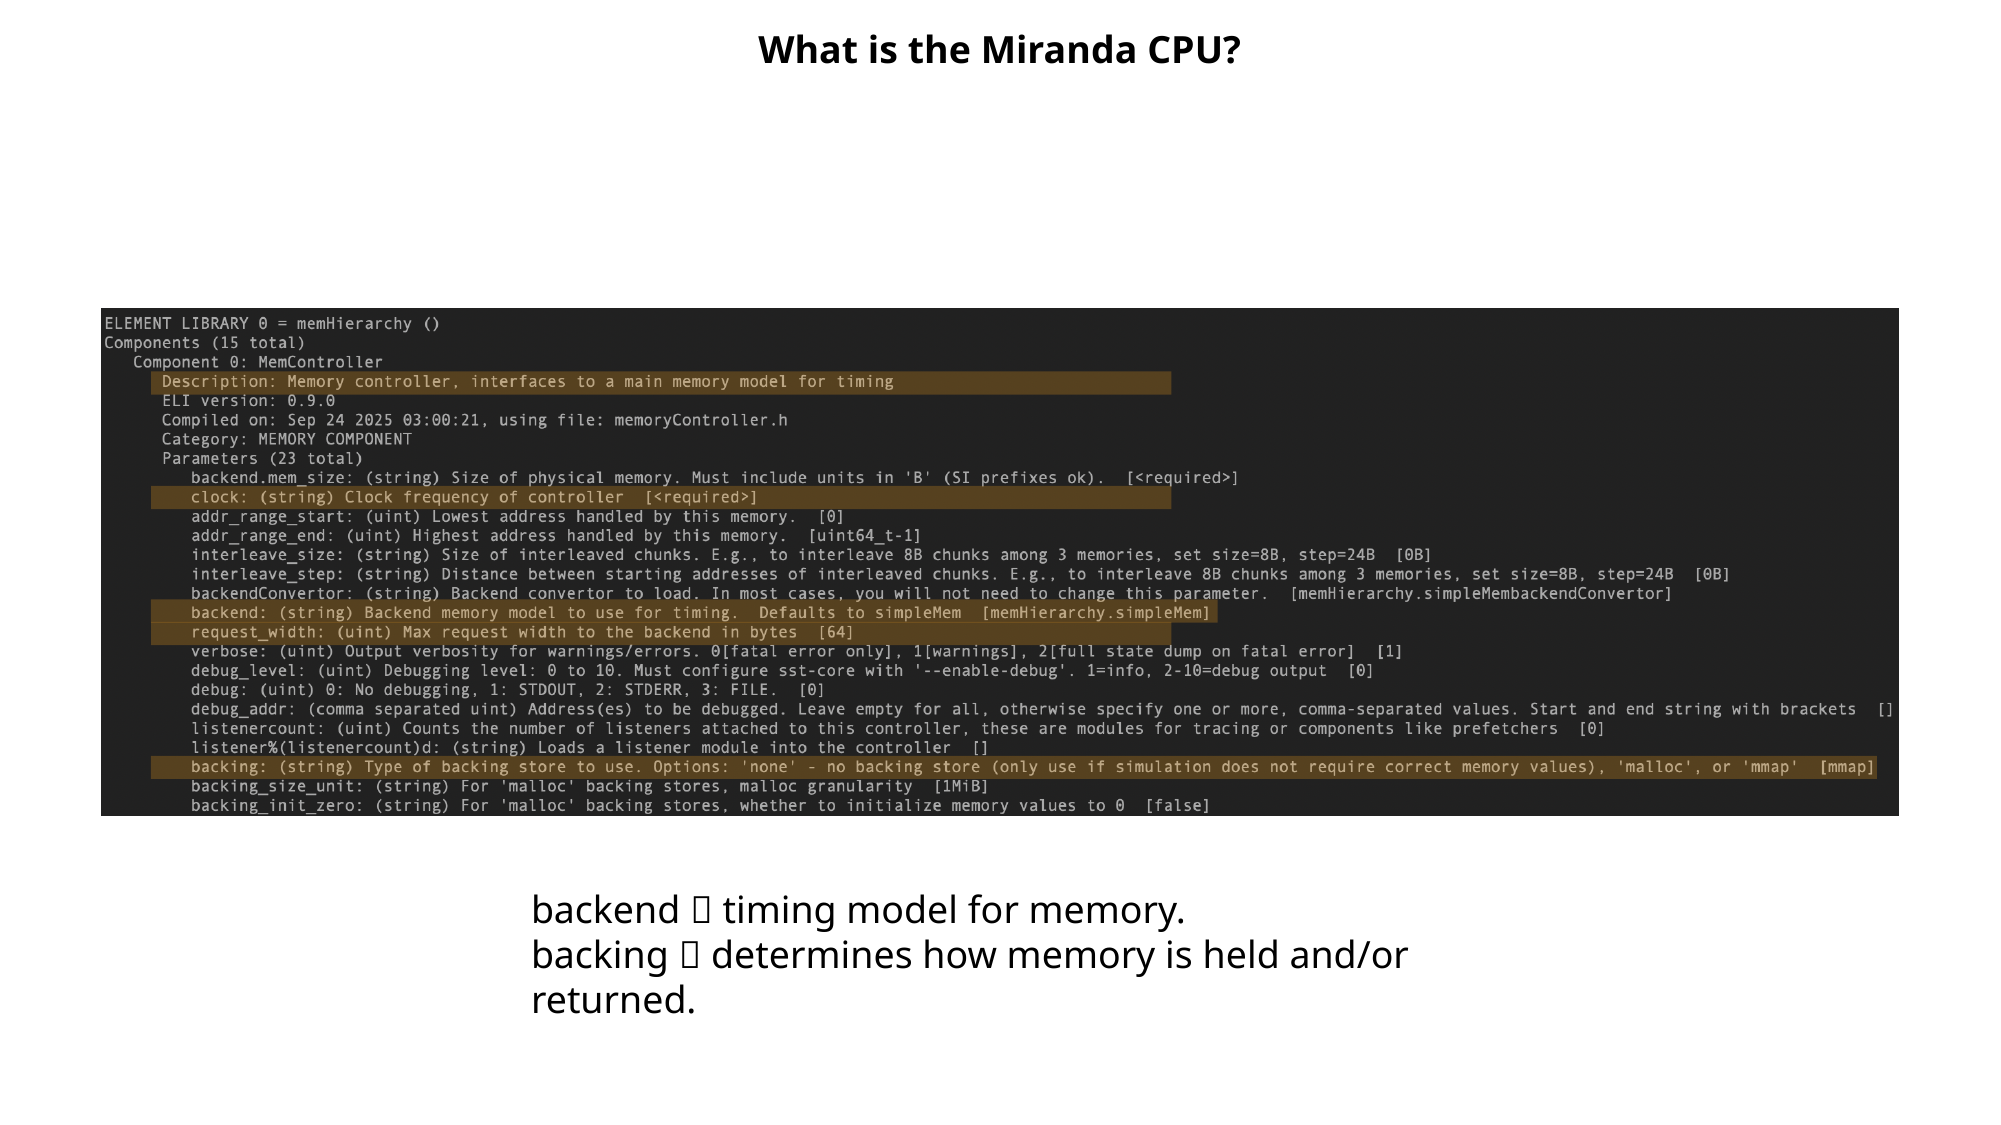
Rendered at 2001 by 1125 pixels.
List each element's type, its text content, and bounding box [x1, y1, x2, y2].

picture [101, 308, 1899, 817]
text_box What is the Miranda CPU? [743, 18, 1257, 79]
text_box backend  timing model for memory. backing  determines how memory is held and/or returned. [516, 878, 1484, 1029]
